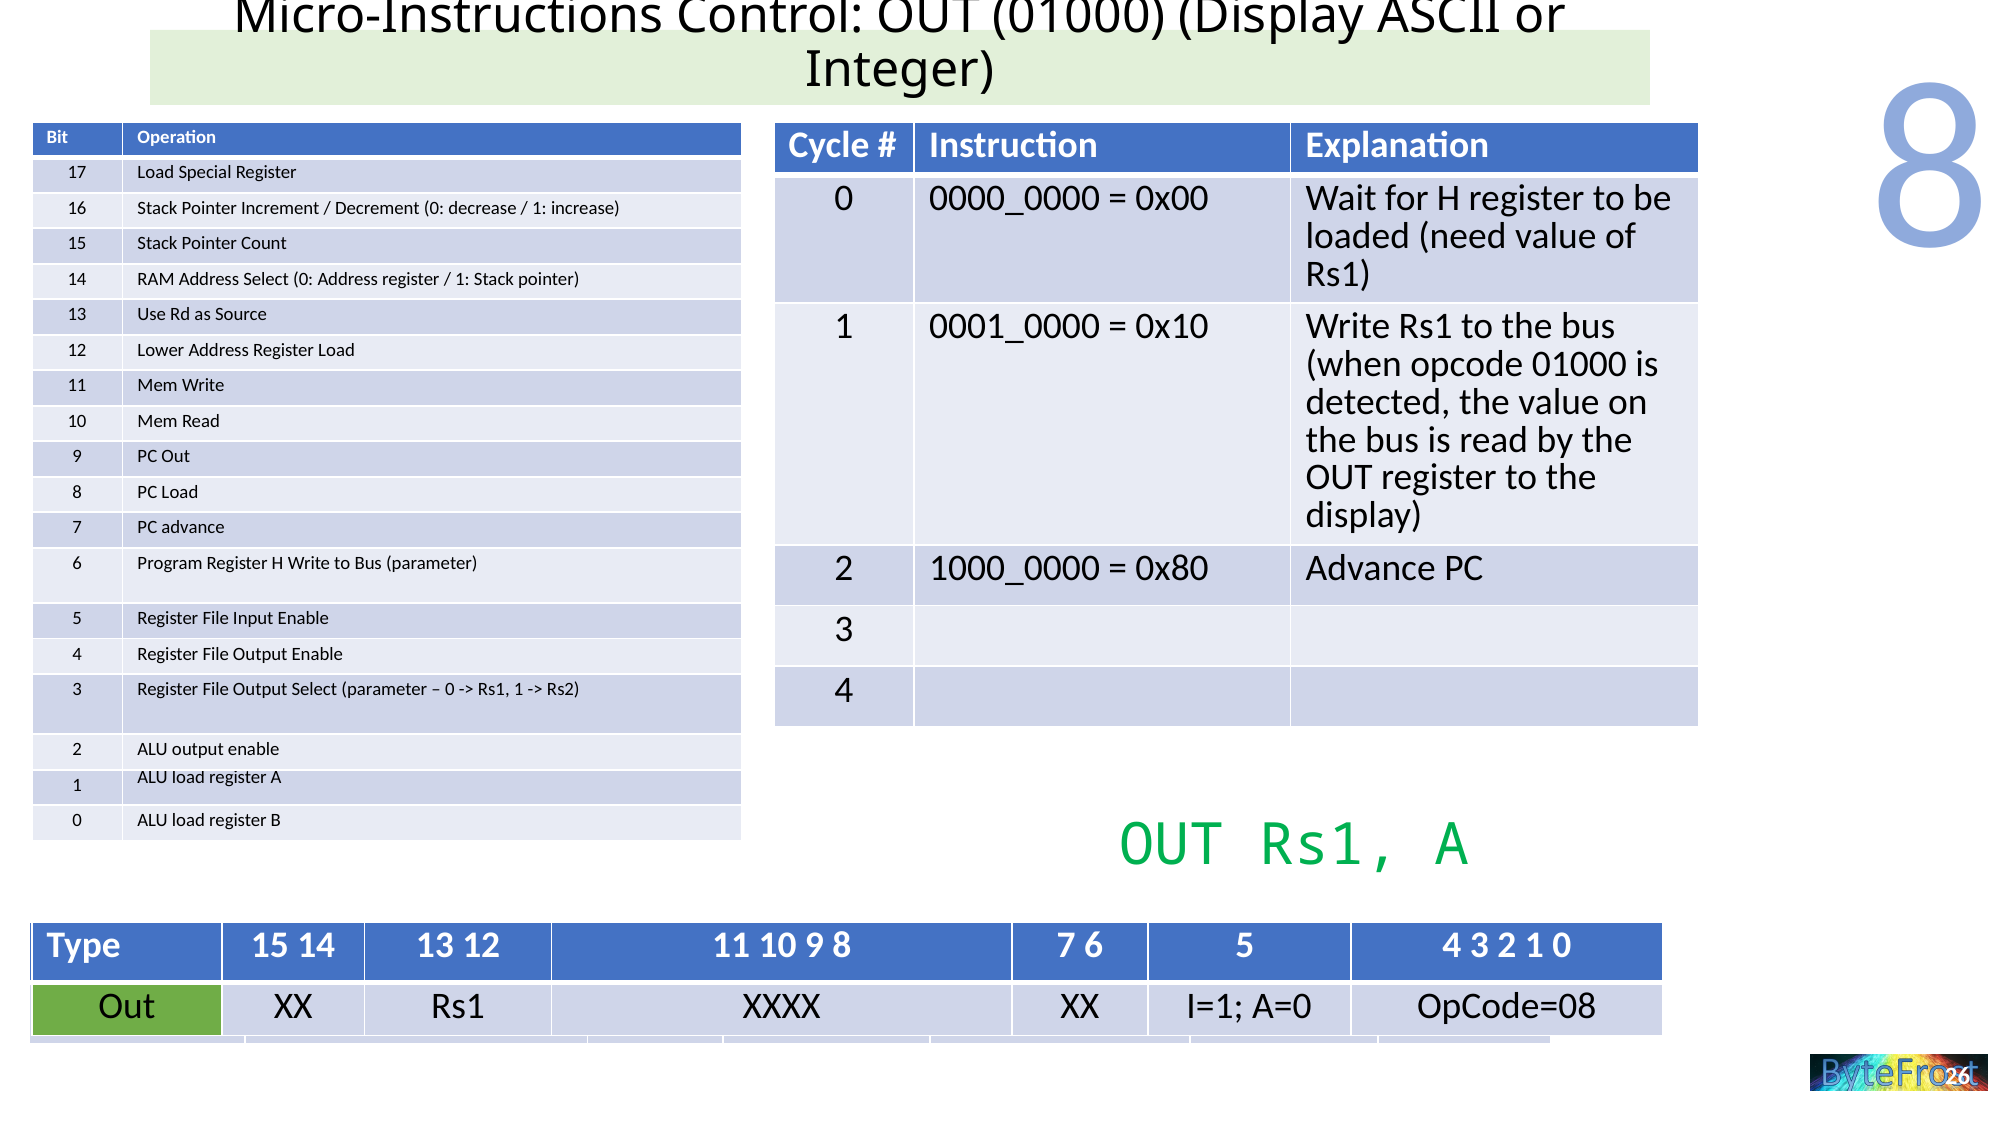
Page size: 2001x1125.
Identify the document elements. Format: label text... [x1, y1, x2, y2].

table_cell Load Reg [30, 1036, 244, 1043]
table_cell XX [1013, 985, 1147, 1035]
table_header Bit [33, 123, 122, 155]
table_cell [1291, 606, 1698, 665]
table_header Type [33, 923, 221, 980]
table_header 13 12 [365, 923, 551, 980]
table_cell [915, 667, 1290, 726]
table_cell Register File Output Select (parameter – 0 -> Rs1, 1 -> Rs2) [123, 675, 741, 733]
table_cell [915, 606, 1290, 665]
table_cell XX [223, 985, 364, 1035]
table_cell 14 [33, 265, 122, 298]
table_header Explanation [1291, 123, 1698, 172]
table_cell Out [33, 985, 221, 1035]
table_header Cycle # [775, 123, 913, 172]
table_cell Mem Write [123, 371, 741, 405]
title Micro-Instructions Control: OUT (01000) (Display ASCII or Integer) [150, 29, 1650, 105]
table_cell Rs1 [1191, 1036, 1377, 1043]
table_cell 16 [33, 194, 122, 227]
table_cell 10 [33, 407, 122, 440]
table_cell 5 [33, 604, 122, 638]
table_cell Mem Read [123, 407, 741, 440]
table_cell 15 [33, 229, 122, 263]
table_cell 3 [775, 606, 913, 665]
table_cell Load Special Register [123, 160, 741, 192]
table_cell 0 [33, 806, 122, 840]
table_cell 3 [33, 675, 122, 733]
table_cell Register File Input Enable [123, 604, 741, 638]
table_header 15 14 [223, 923, 364, 980]
table_cell 11 [33, 371, 122, 405]
table_cell ALU output enable [123, 735, 741, 769]
table_cell Rd [724, 1036, 929, 1043]
table_header Instruction [915, 123, 1290, 172]
table_cell 9 [33, 442, 122, 476]
table_cell XXXX [931, 1036, 1189, 1043]
table_cell I=1; A=0 [1149, 985, 1350, 1035]
table_cell OpCode=08 [1352, 985, 1662, 1035]
table_cell Wait for H register to be loaded (need value of Rs1) [1291, 178, 1698, 302]
table_header 5 [1149, 923, 1350, 980]
table_cell Register File Output Enable [123, 639, 741, 673]
text_box 8 [1855, 0, 2000, 303]
table_cell PC Load [123, 478, 741, 511]
table_cell XX [588, 1036, 722, 1043]
table_cell 6 [33, 549, 122, 602]
picture [1810, 1054, 1988, 1091]
table_cell Program Register H Write to Bus (parameter) [123, 549, 741, 602]
table_cell OpCode [246, 1036, 587, 1043]
table_header 4 3 2 1 0 [1352, 923, 1662, 980]
table_cell 0000_0000 = 0x00 [915, 178, 1290, 302]
table_cell PC Out [123, 442, 741, 476]
table_cell PC advance [123, 513, 741, 547]
table_cell 13 [33, 300, 122, 334]
table_cell 1 [33, 771, 122, 804]
table_cell 12 [33, 336, 122, 369]
table_cell Lower Address Register Load [123, 336, 741, 369]
table_cell Write Rs1 to the bus (when opcode 01000 is detected, the value on the bus is read by the OUT register to the display) [1291, 304, 1698, 544]
table_cell 1 [775, 304, 913, 544]
table_cell 1000_0000 = 0x80 [915, 546, 1290, 605]
table_cell 2 [33, 735, 122, 769]
table_cell Use Rd as Source [123, 300, 741, 334]
table_cell ALU load register B [123, 806, 741, 840]
table_header 11 10 9 8 [552, 923, 1011, 980]
table_cell Stack Pointer Increment / Decrement (0: decrease / 1: increase) [123, 194, 741, 227]
table_cell 4 [33, 639, 122, 673]
table_cell [1291, 667, 1698, 726]
table_cell XXXX [552, 985, 1011, 1035]
table_cell 17 [33, 160, 122, 192]
text_box 26 [1535, 1044, 1986, 1105]
table_cell 0001_0000 = 0x10 [915, 304, 1290, 544]
table_cell XX [1379, 1036, 1550, 1043]
text_box OUT Rs1, A [1069, 799, 1485, 884]
table_header 7 6 [1013, 923, 1147, 980]
table_cell 8 [33, 478, 122, 511]
table_cell 7 [33, 513, 122, 547]
table_cell Advance PC [1291, 546, 1698, 605]
table_cell 0 [775, 178, 913, 302]
table_cell 4 [775, 667, 913, 726]
table_cell 2 [775, 546, 913, 605]
table_header Operation [123, 123, 741, 155]
table_cell Stack Pointer Count [123, 229, 741, 263]
table_cell ALU load register A [123, 771, 741, 804]
table_cell Rs1 [365, 985, 551, 1035]
table_cell RAM Address Select (0: Address register / 1: Stack pointer) [123, 265, 741, 298]
